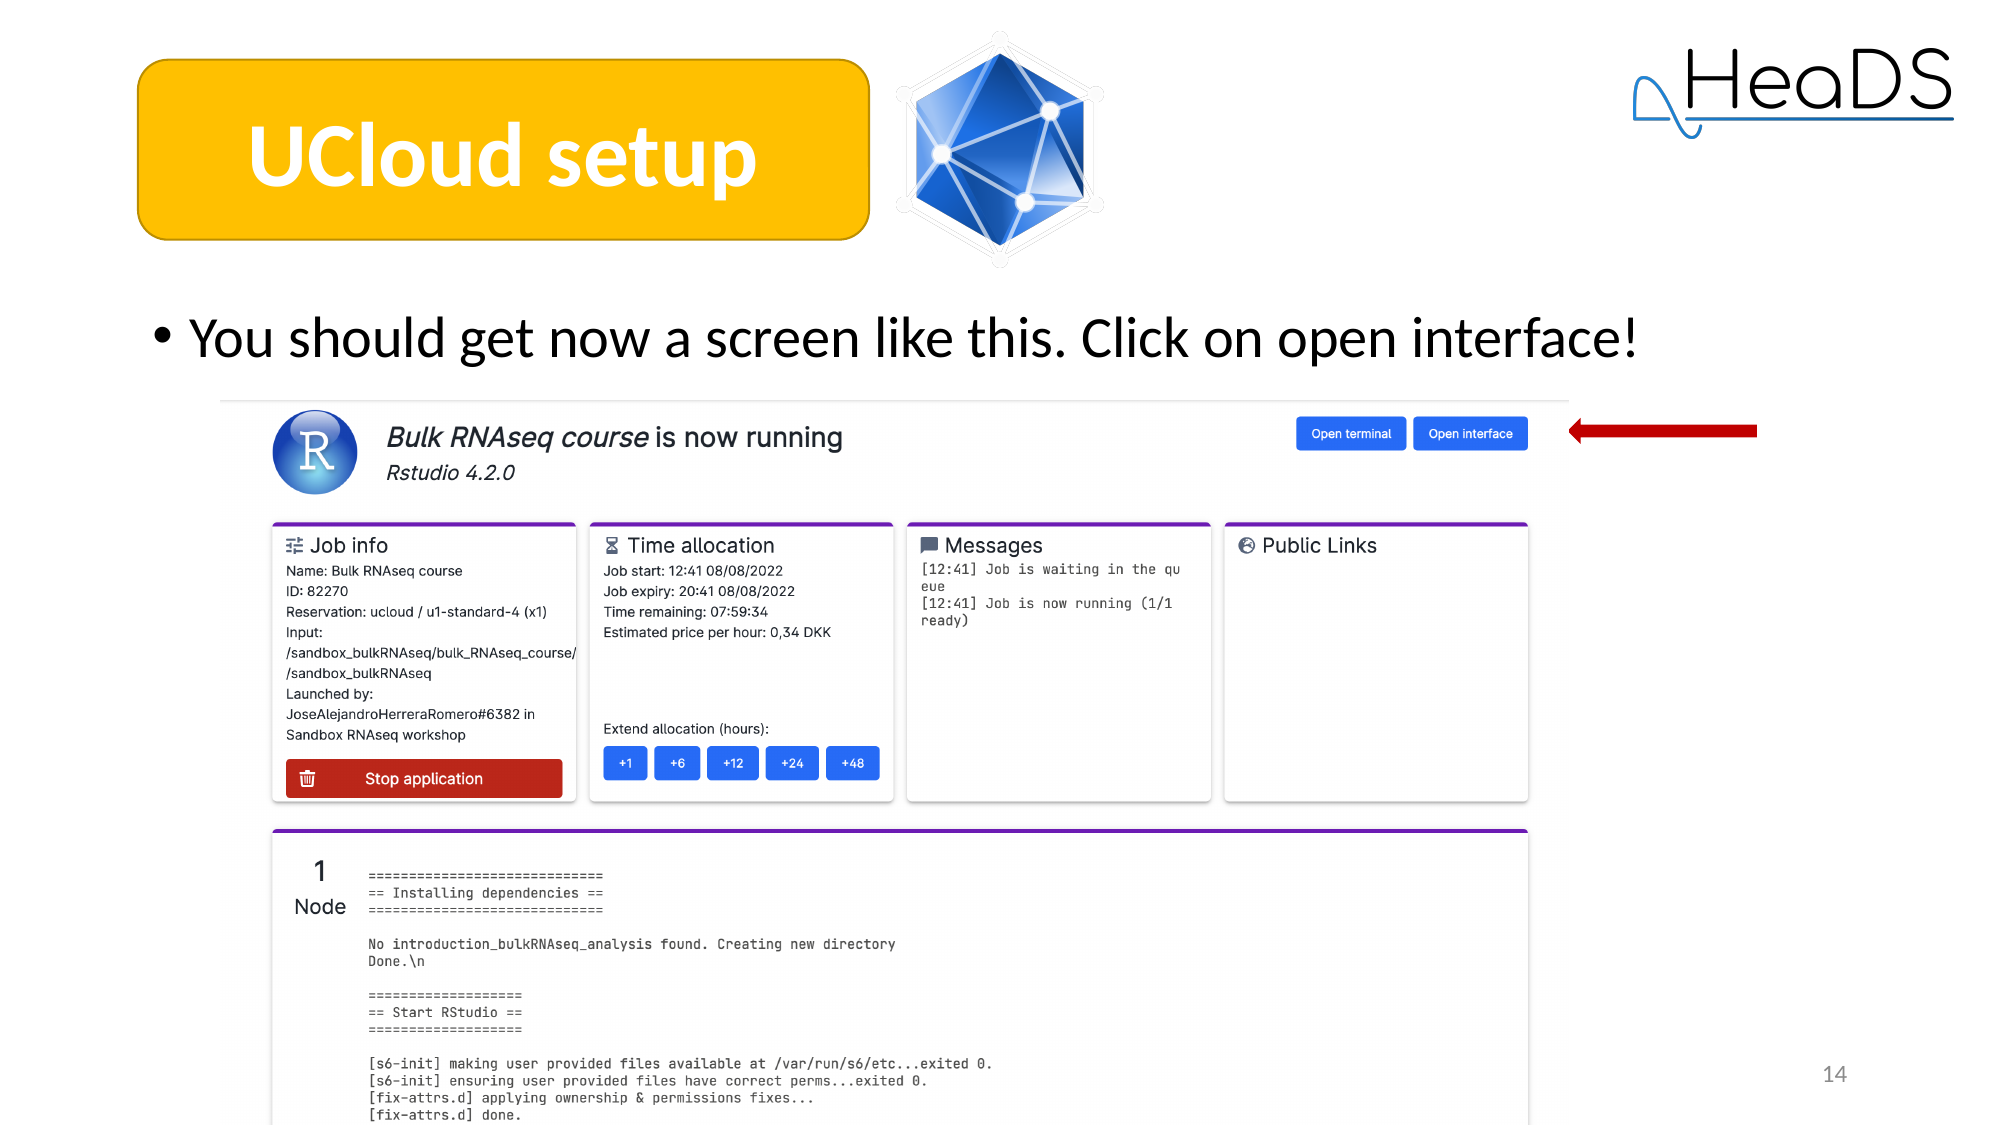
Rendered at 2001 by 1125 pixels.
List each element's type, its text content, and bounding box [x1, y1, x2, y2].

picture [1633, 48, 1954, 139]
slide_number 14 [1569, 1042, 1863, 1103]
text_box UCloud setup [136, 58, 871, 241]
list You should get now a screen like this. Click on open interface! [137, 299, 1863, 1014]
picture [220, 400, 1569, 1125]
text_box [1569, 417, 1757, 444]
picture [896, 31, 1104, 268]
